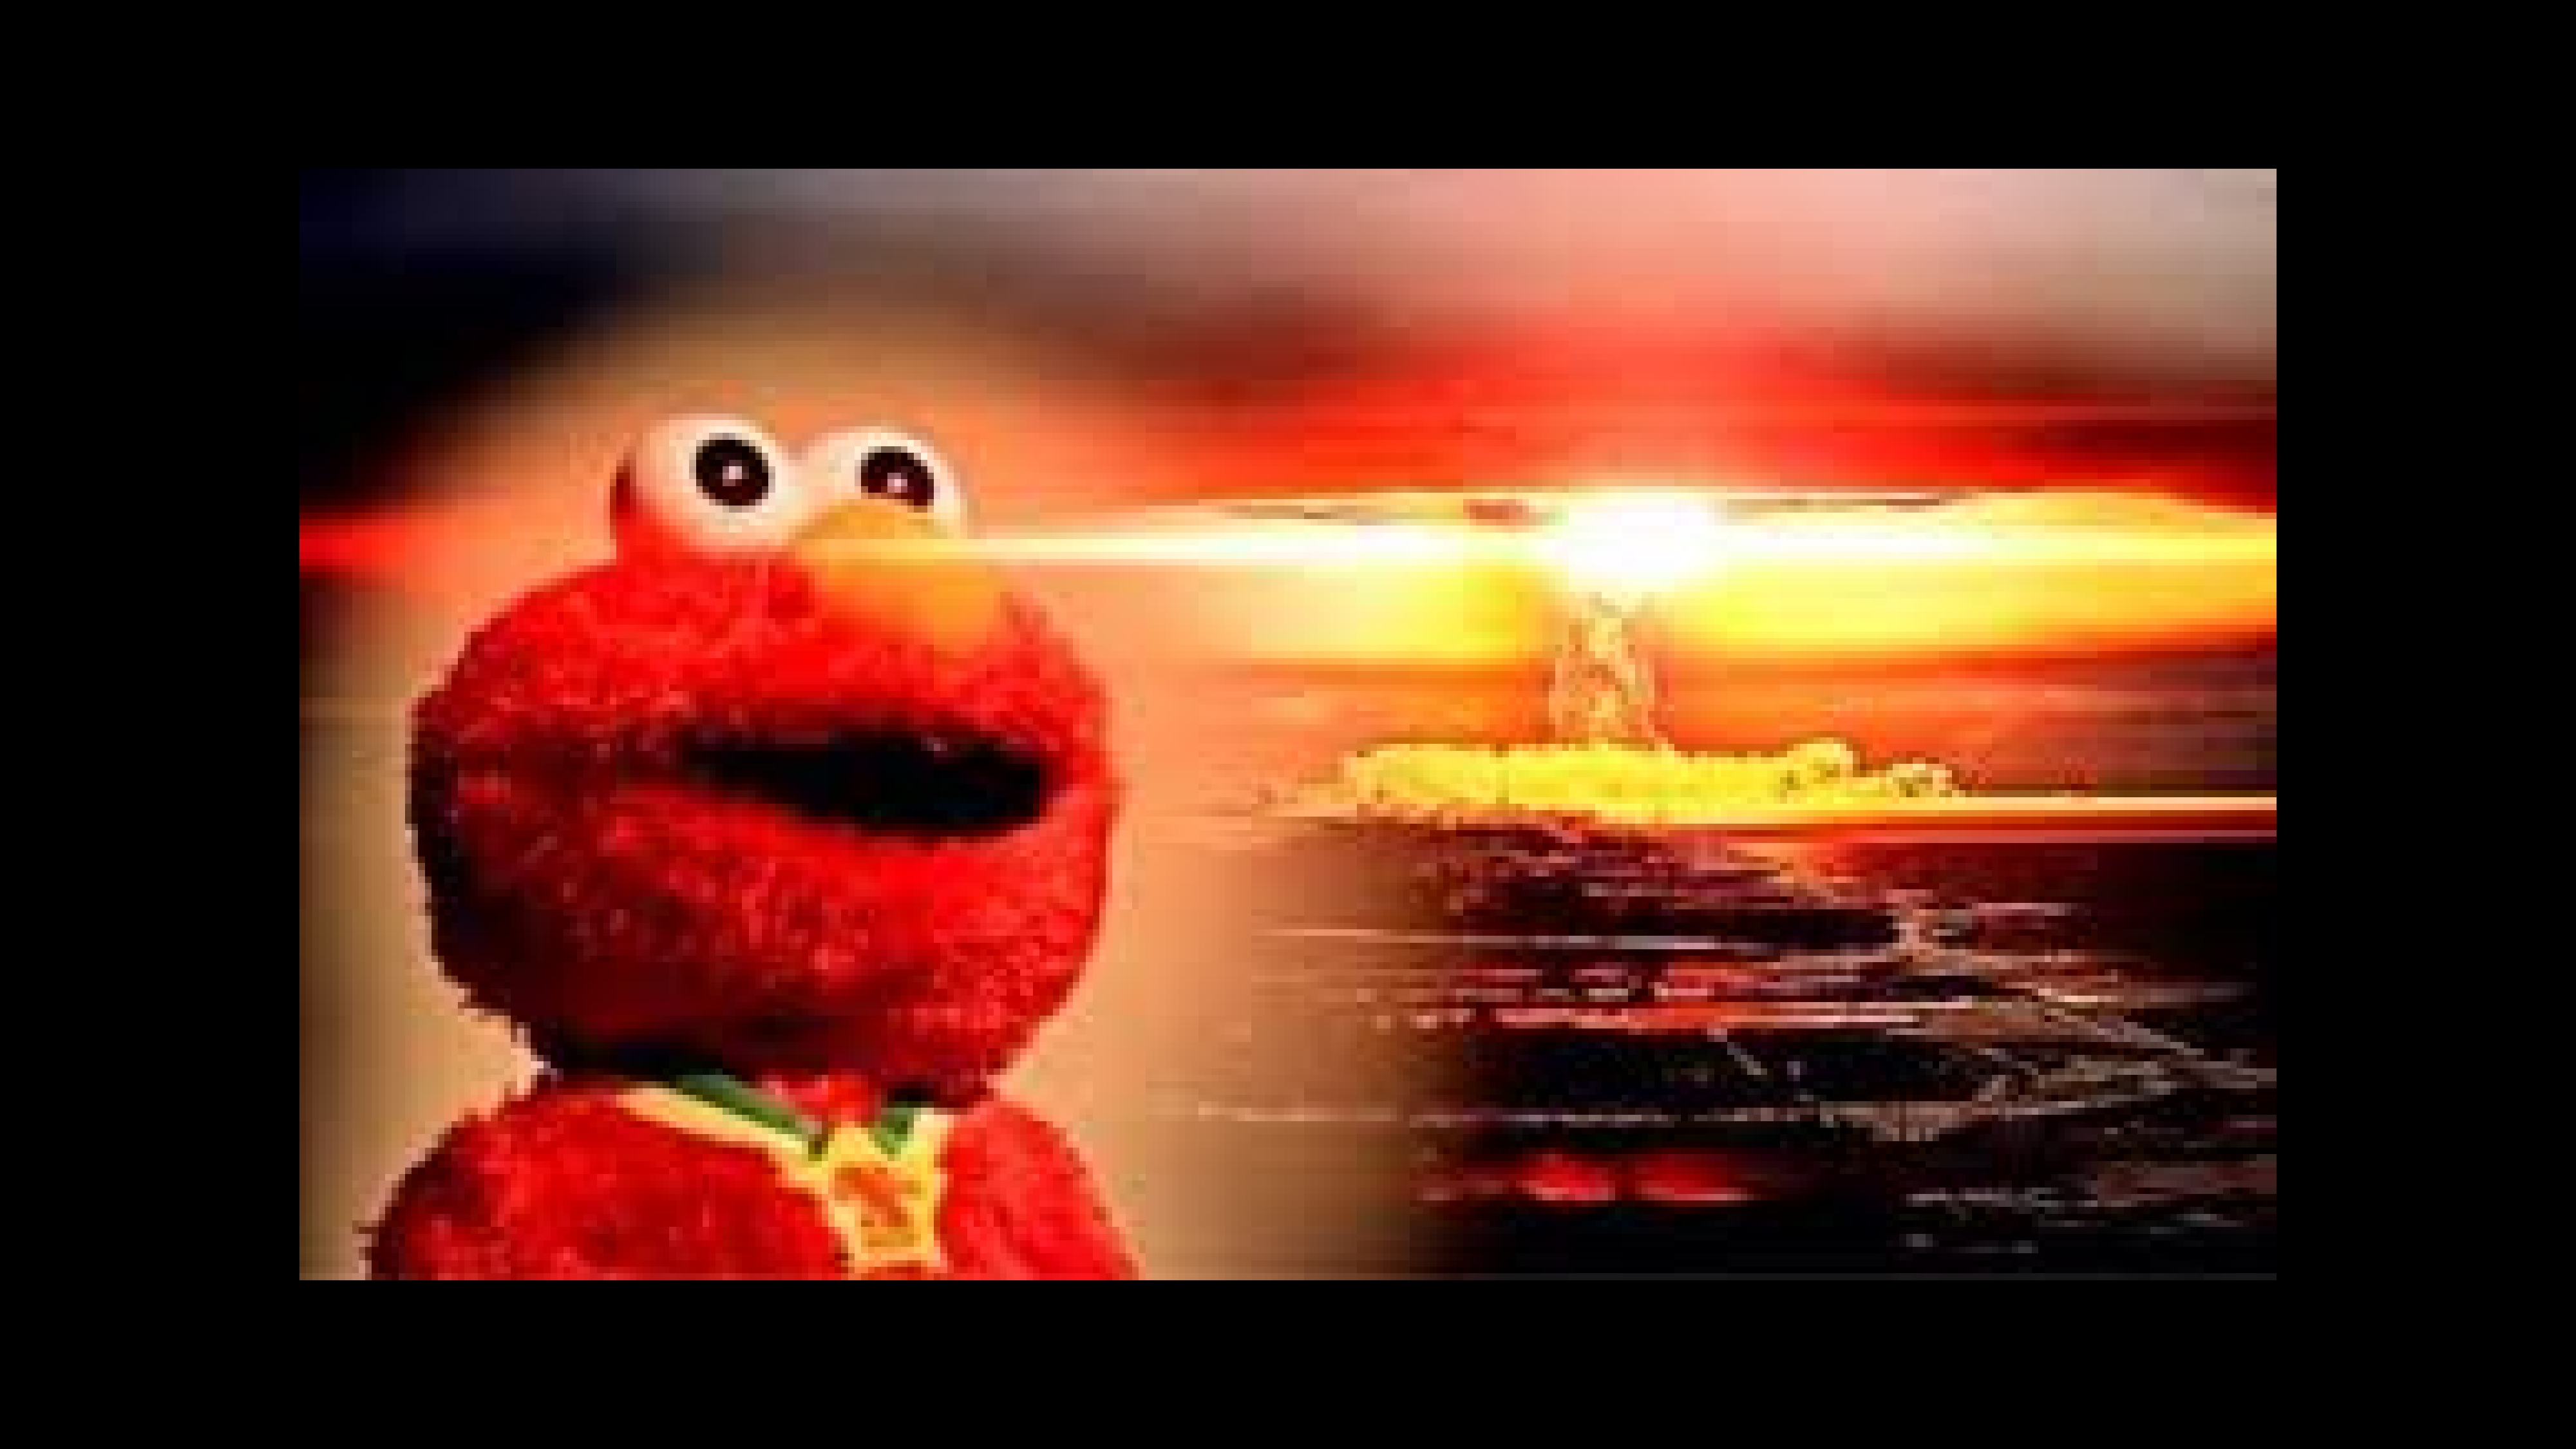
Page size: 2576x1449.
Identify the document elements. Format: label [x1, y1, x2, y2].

picture [299, 169, 2277, 1280]
